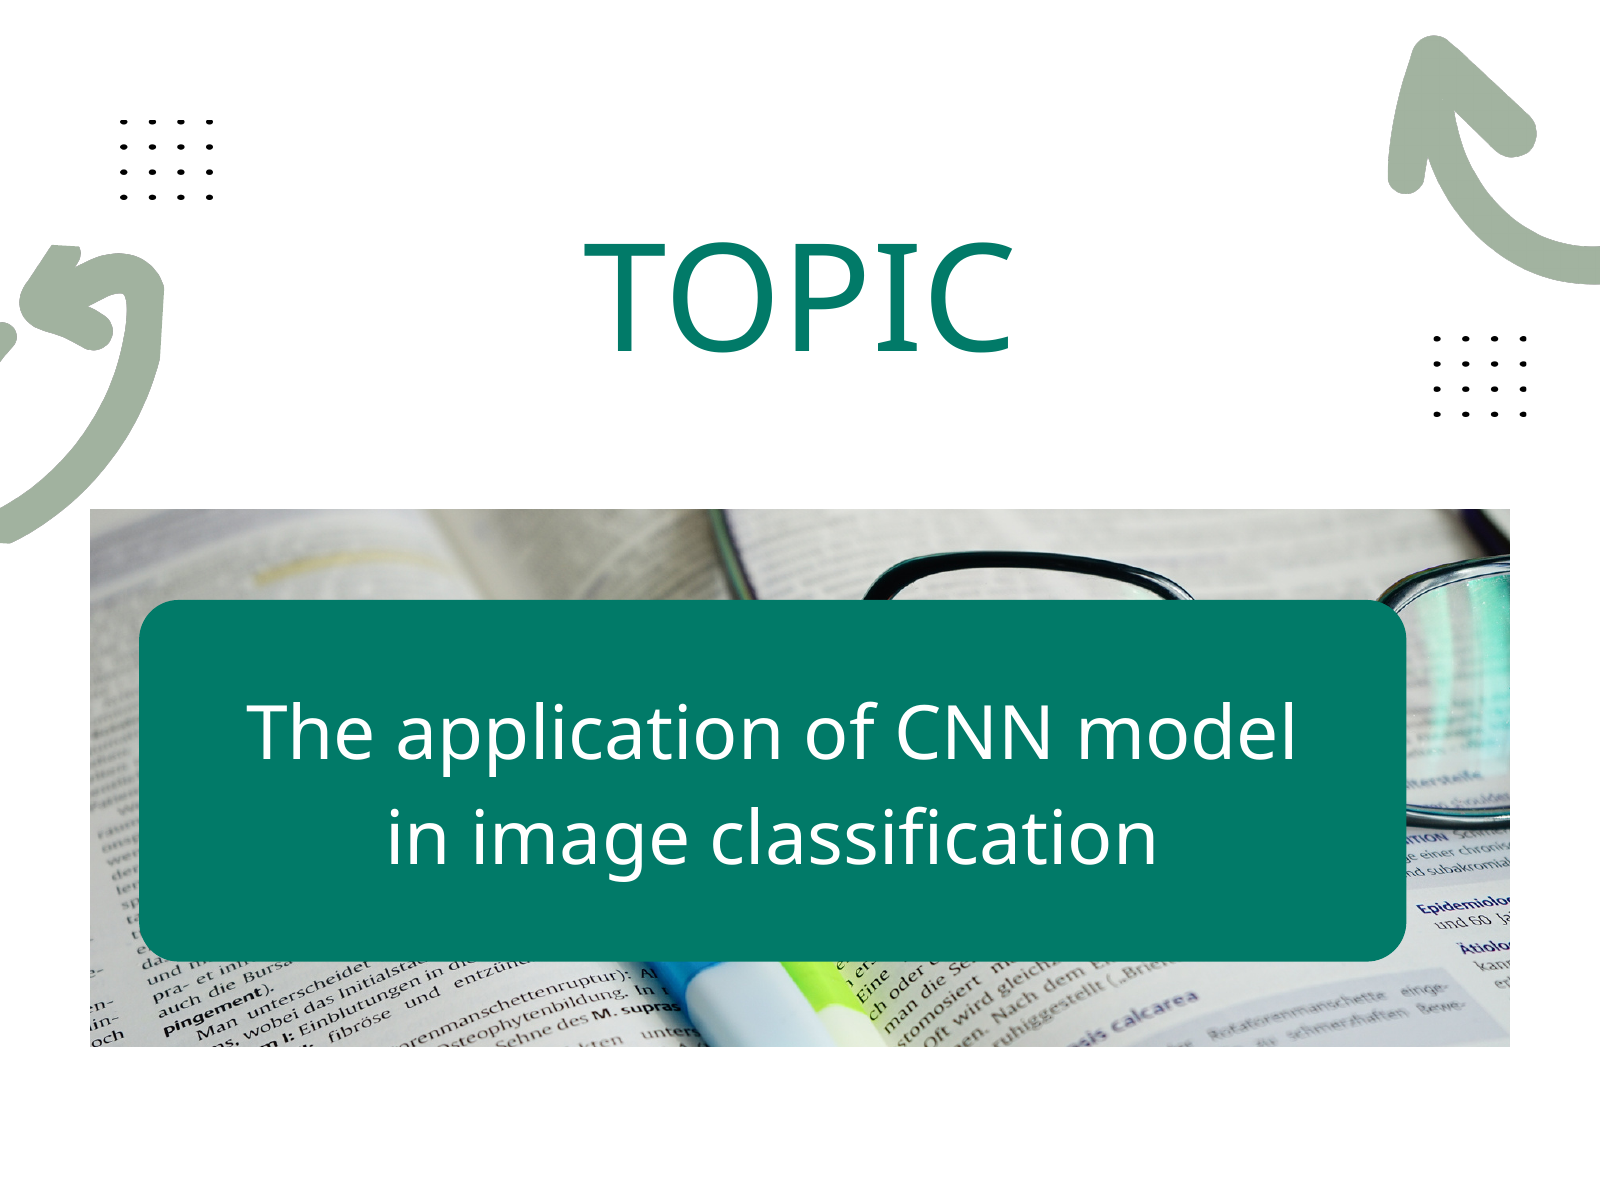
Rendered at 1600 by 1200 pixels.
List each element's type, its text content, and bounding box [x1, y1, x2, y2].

text_box TOPIC [212, 261, 1389, 382]
text_box [1433, 336, 1527, 417]
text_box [138, 599, 1407, 962]
text_box [1387, 0, 1600, 286]
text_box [89, 509, 1511, 1047]
text_box [0, 241, 167, 549]
text_box [119, 120, 213, 200]
